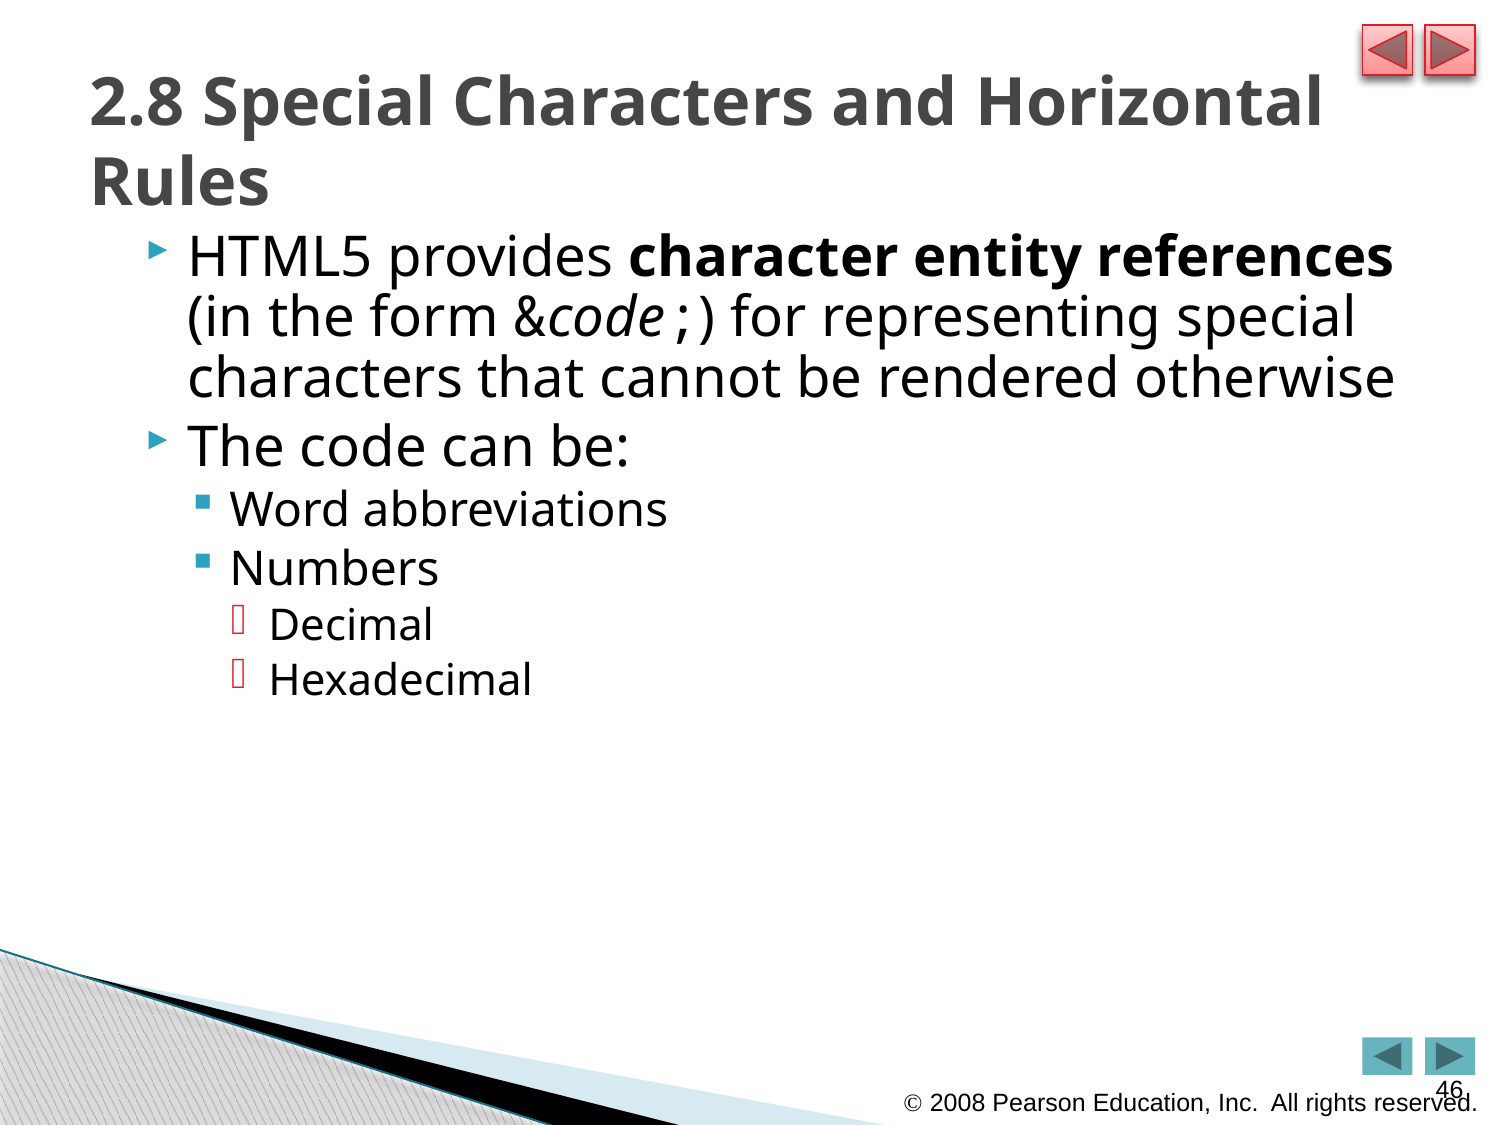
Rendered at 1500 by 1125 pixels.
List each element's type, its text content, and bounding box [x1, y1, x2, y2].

title 2.8 Special Characters and Horizontal Rules [75, 45, 1425, 233]
slide_number 46 [1418, 1051, 1479, 1112]
list HTML5 provides character entity references (in the form &code;) for representing special characters that cannot be rendered otherwise The code can be: Word abbreviations Numbers Decimal Hexadecimal [112, 233, 1425, 1025]
